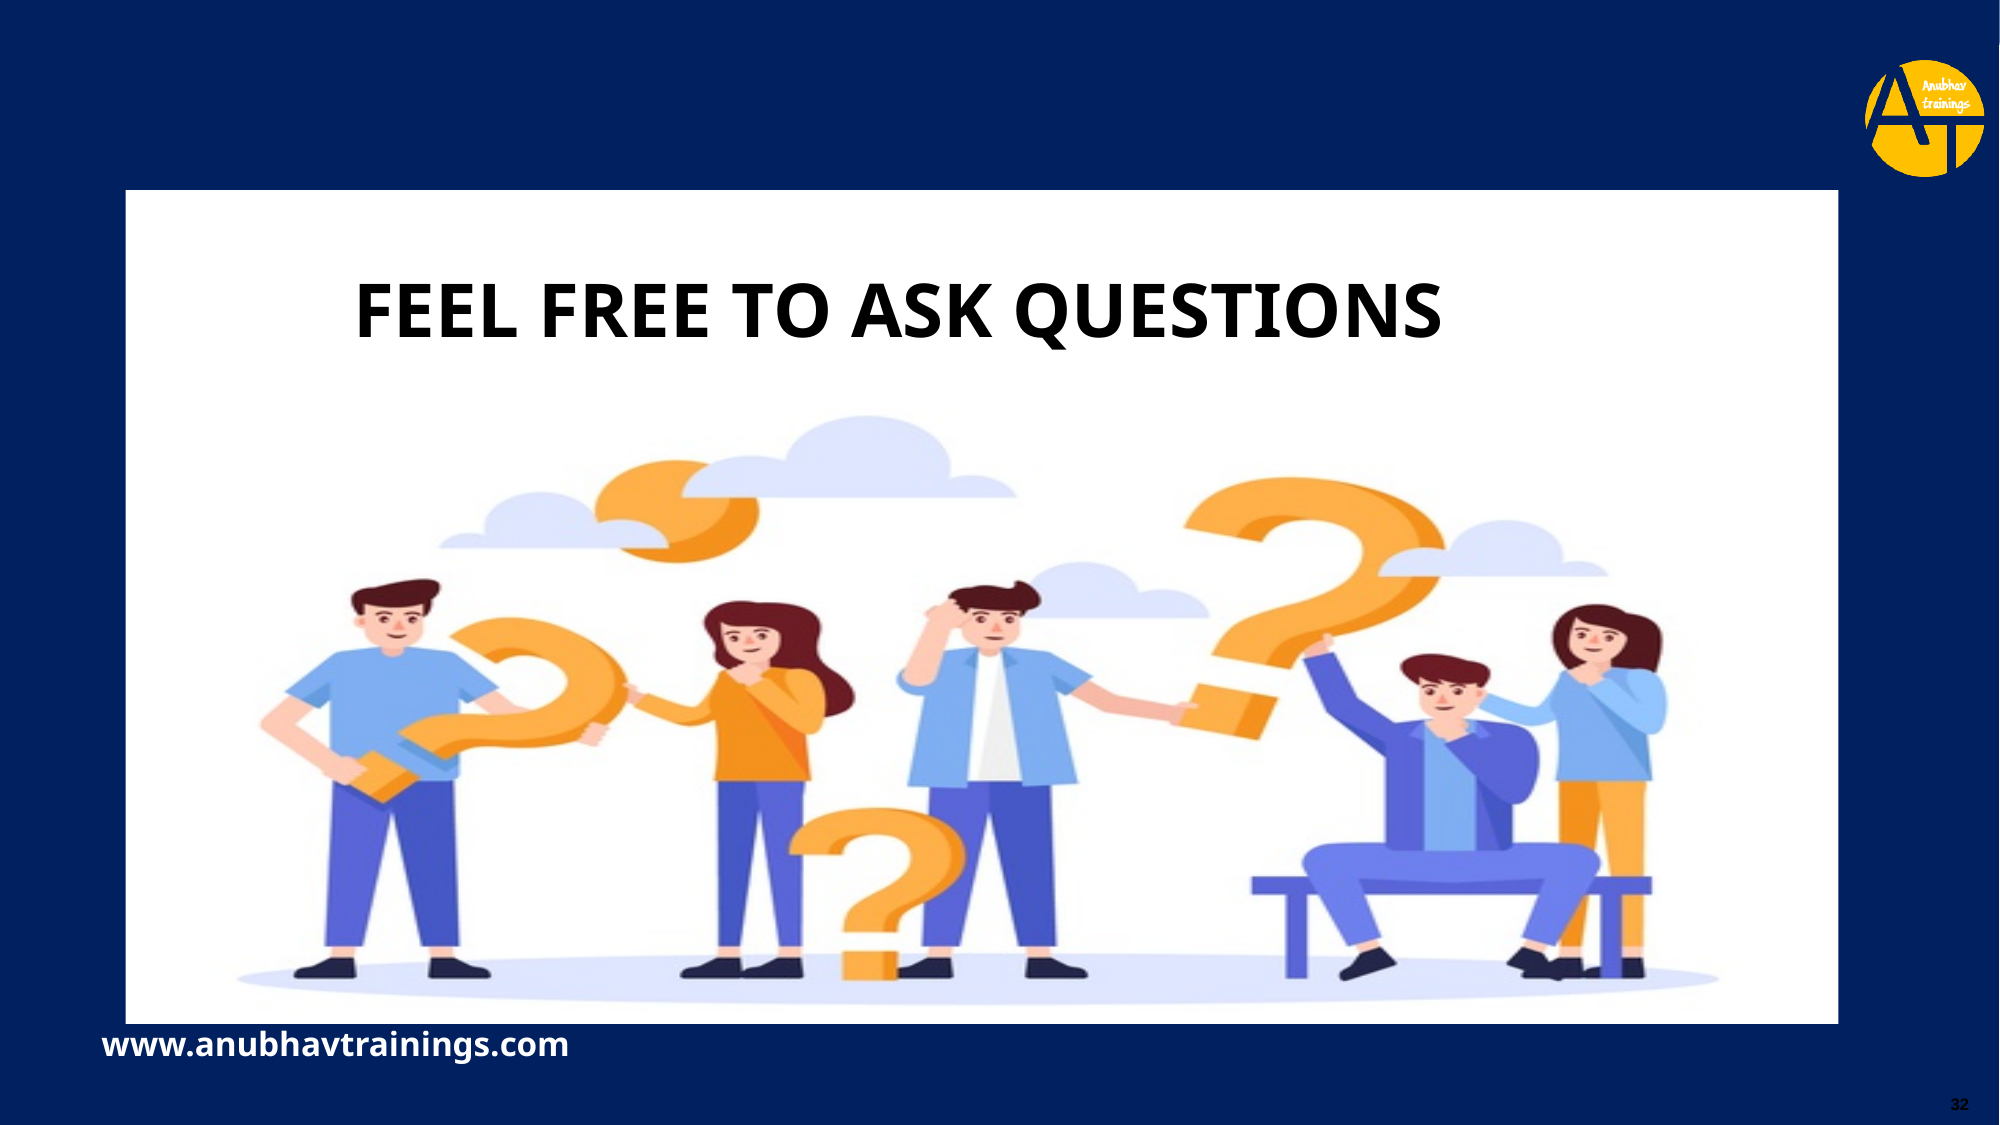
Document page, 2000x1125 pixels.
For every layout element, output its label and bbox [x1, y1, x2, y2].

picture [125, 190, 1839, 1024]
picture [1853, 52, 1991, 187]
